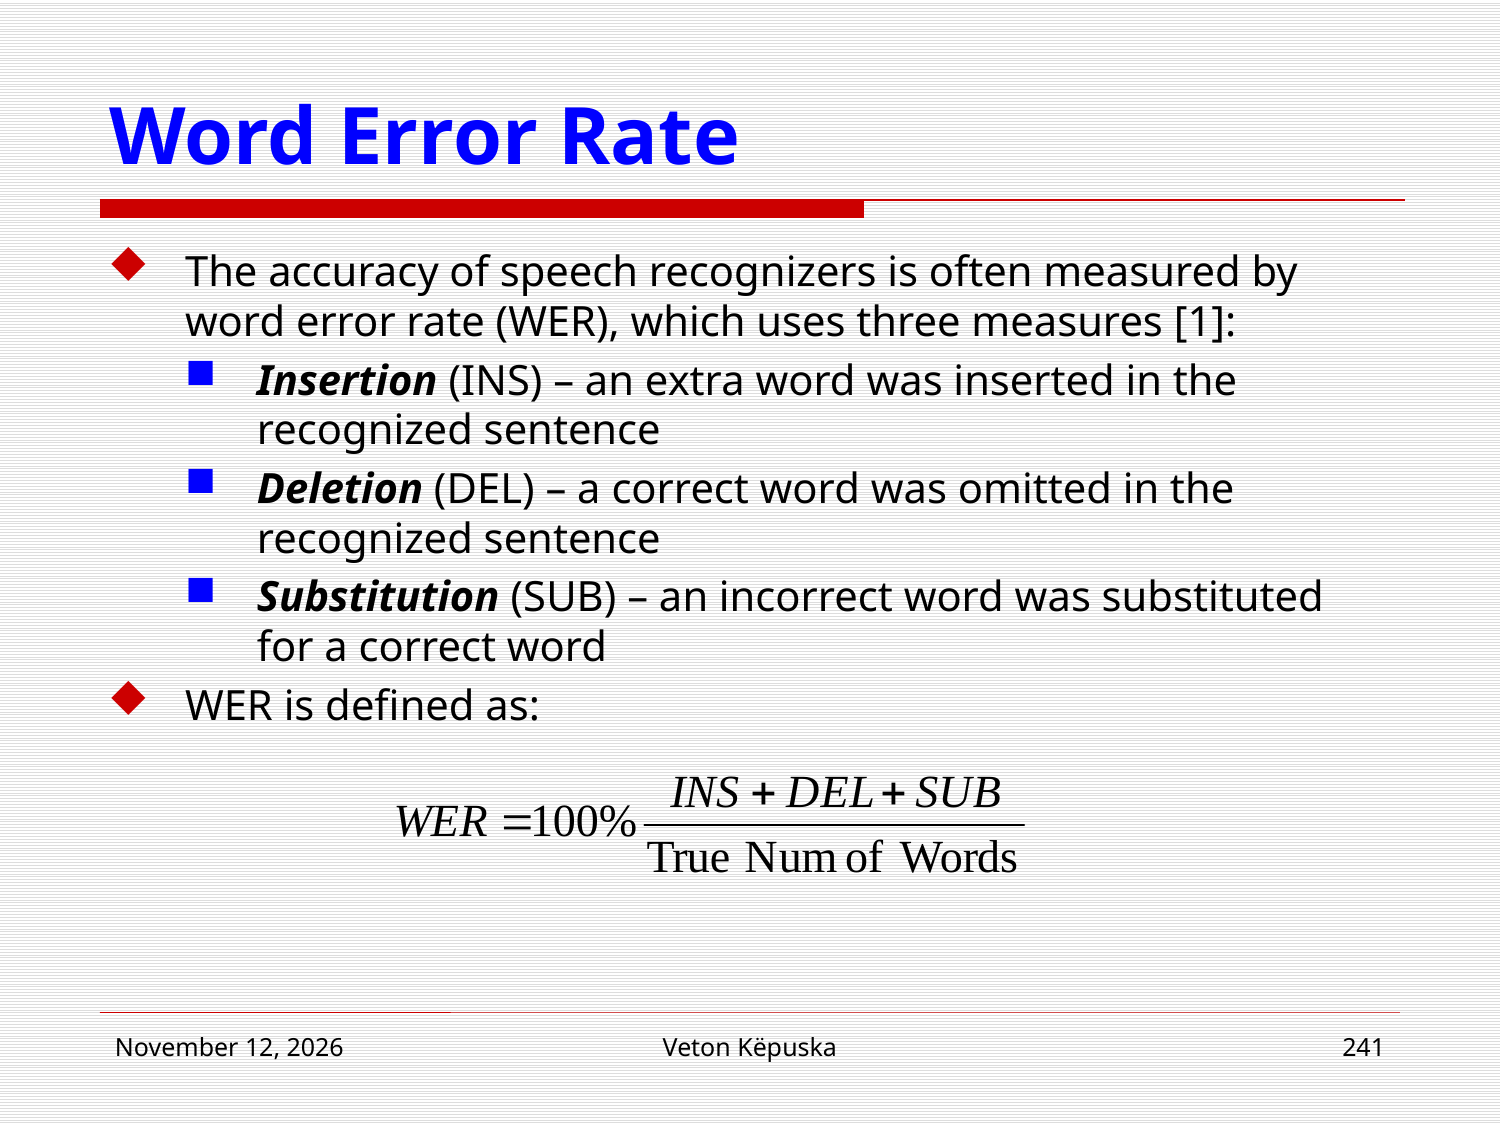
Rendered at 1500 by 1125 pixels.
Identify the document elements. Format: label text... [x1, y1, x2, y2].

title Word Error Rate [93, 49, 1407, 188]
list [390, 763, 1035, 884]
list The accuracy of speech recognizers is often measured by word error rate (WER), which uses three measures [1]: Insertion (INS) – an extra word was inserted in the recognized sentence Deletion (DEL) – a correct word was omitted in the recognized sentence Substitution (SUB) – an incorrect word was substituted for a correct word WER is defined as: [92, 237, 1406, 988]
footer Veton Këpuska [512, 1024, 988, 1103]
slide_number 241 [1074, 1024, 1401, 1103]
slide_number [99, 1024, 426, 1103]
